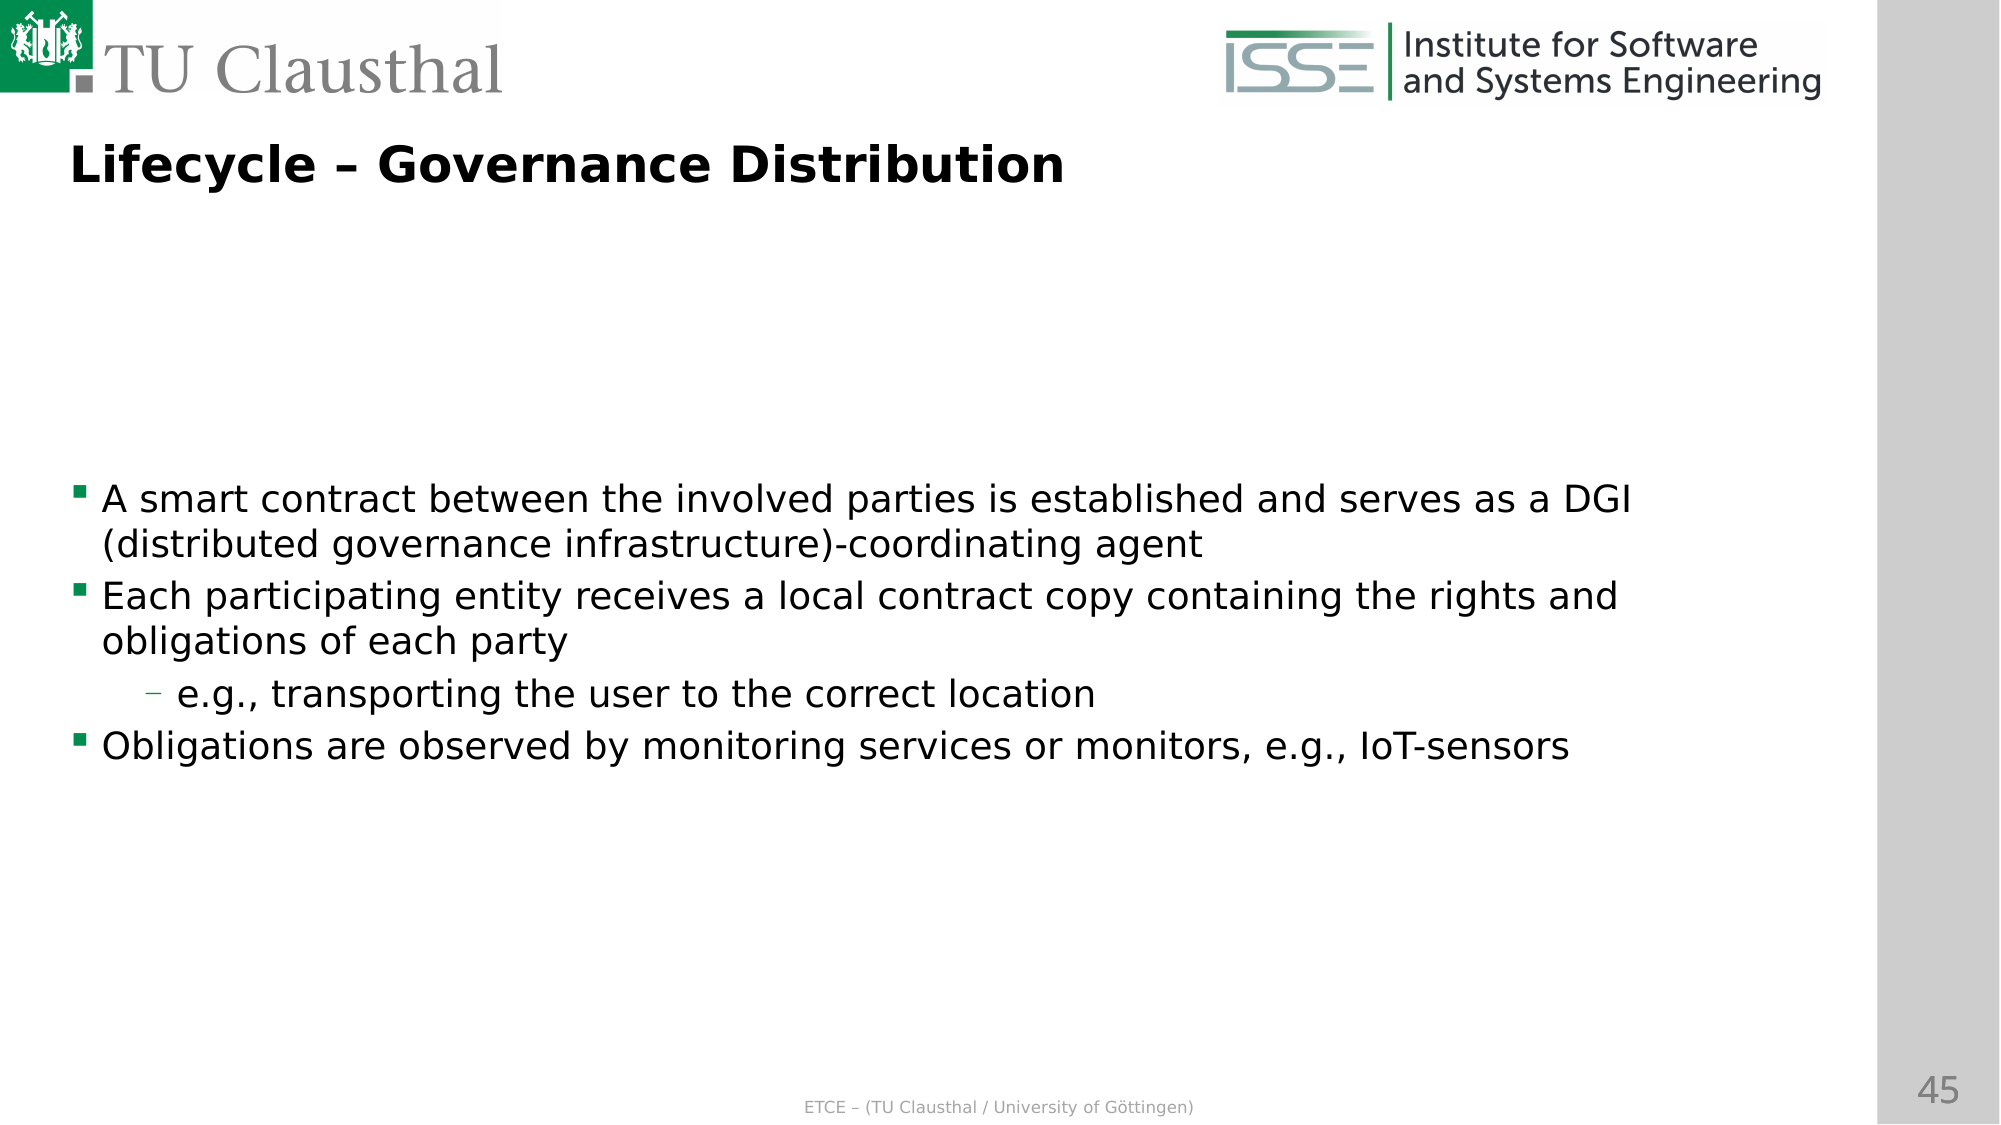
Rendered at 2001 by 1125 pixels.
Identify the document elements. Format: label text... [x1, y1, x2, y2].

text_box A smart contract between the involved parties is established and serves as a DGI (distributed governance infrastructure)-coordinating agent Each participating entity receives a local contract copy containing the rights and obligations of each party e.g., transporting the user to the correct location Obligations are observed by monitoring services or monitors, e.g., IoT-sensors [54, 208, 1819, 1035]
picture [0, 0, 502, 93]
picture [1218, 22, 1826, 107]
text_box Lifecycle – Governance Distribution [54, 125, 1819, 208]
